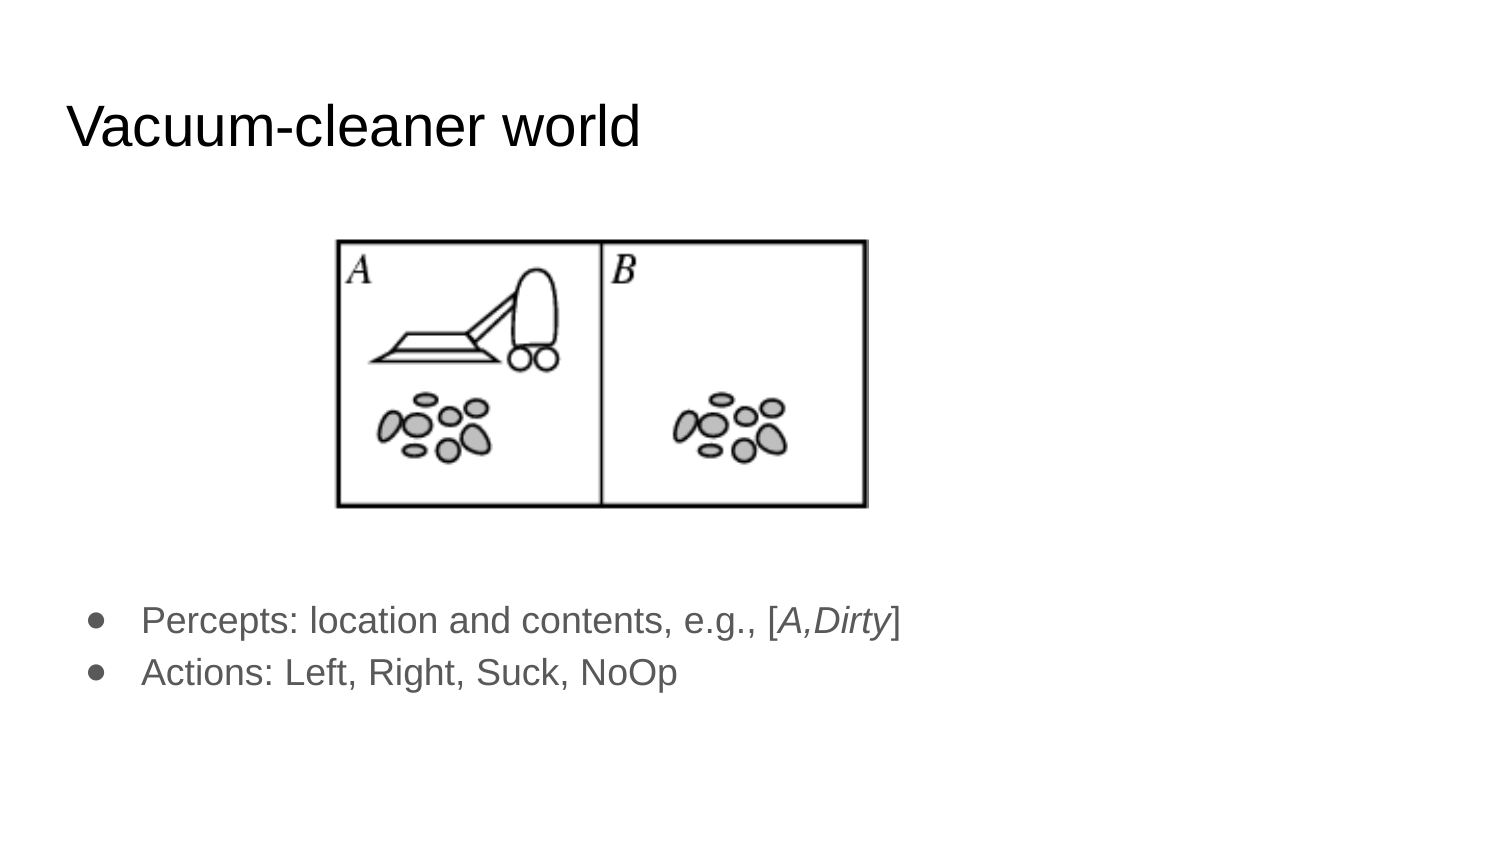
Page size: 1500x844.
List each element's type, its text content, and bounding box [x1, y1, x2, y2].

list Percepts: location and contents, e.g., [A,Dirty] Actions: Left, Right, Suck, NoOp [51, 189, 1449, 750]
title Vacuum-cleaner world [51, 72, 1449, 167]
picture [333, 238, 869, 513]
